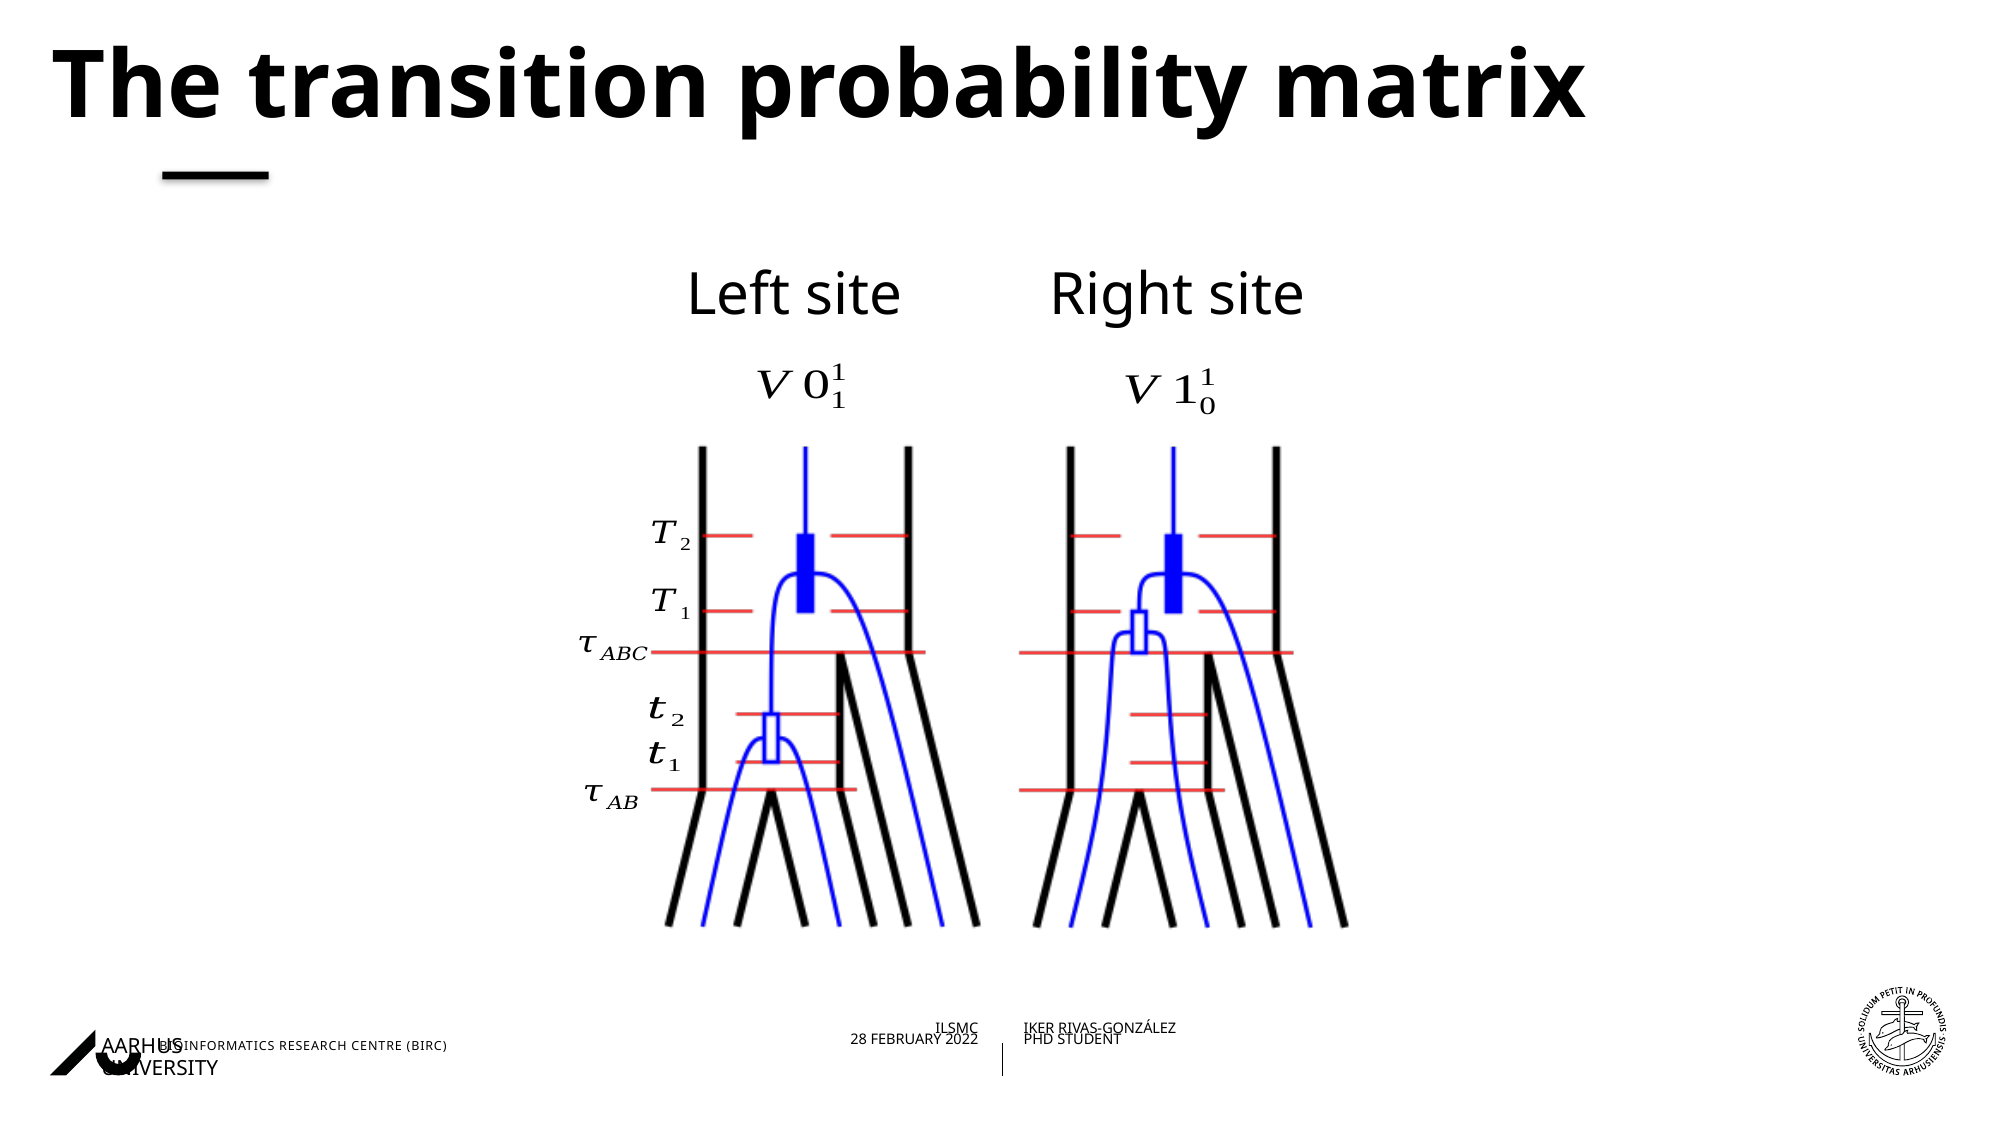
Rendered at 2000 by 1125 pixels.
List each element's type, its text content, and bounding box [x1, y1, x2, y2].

title The transition probability matrix [51, 37, 1948, 162]
text_box Left site [686, 261, 903, 329]
text_box Right site [1049, 261, 1306, 329]
picture [479, 344, 1535, 1031]
